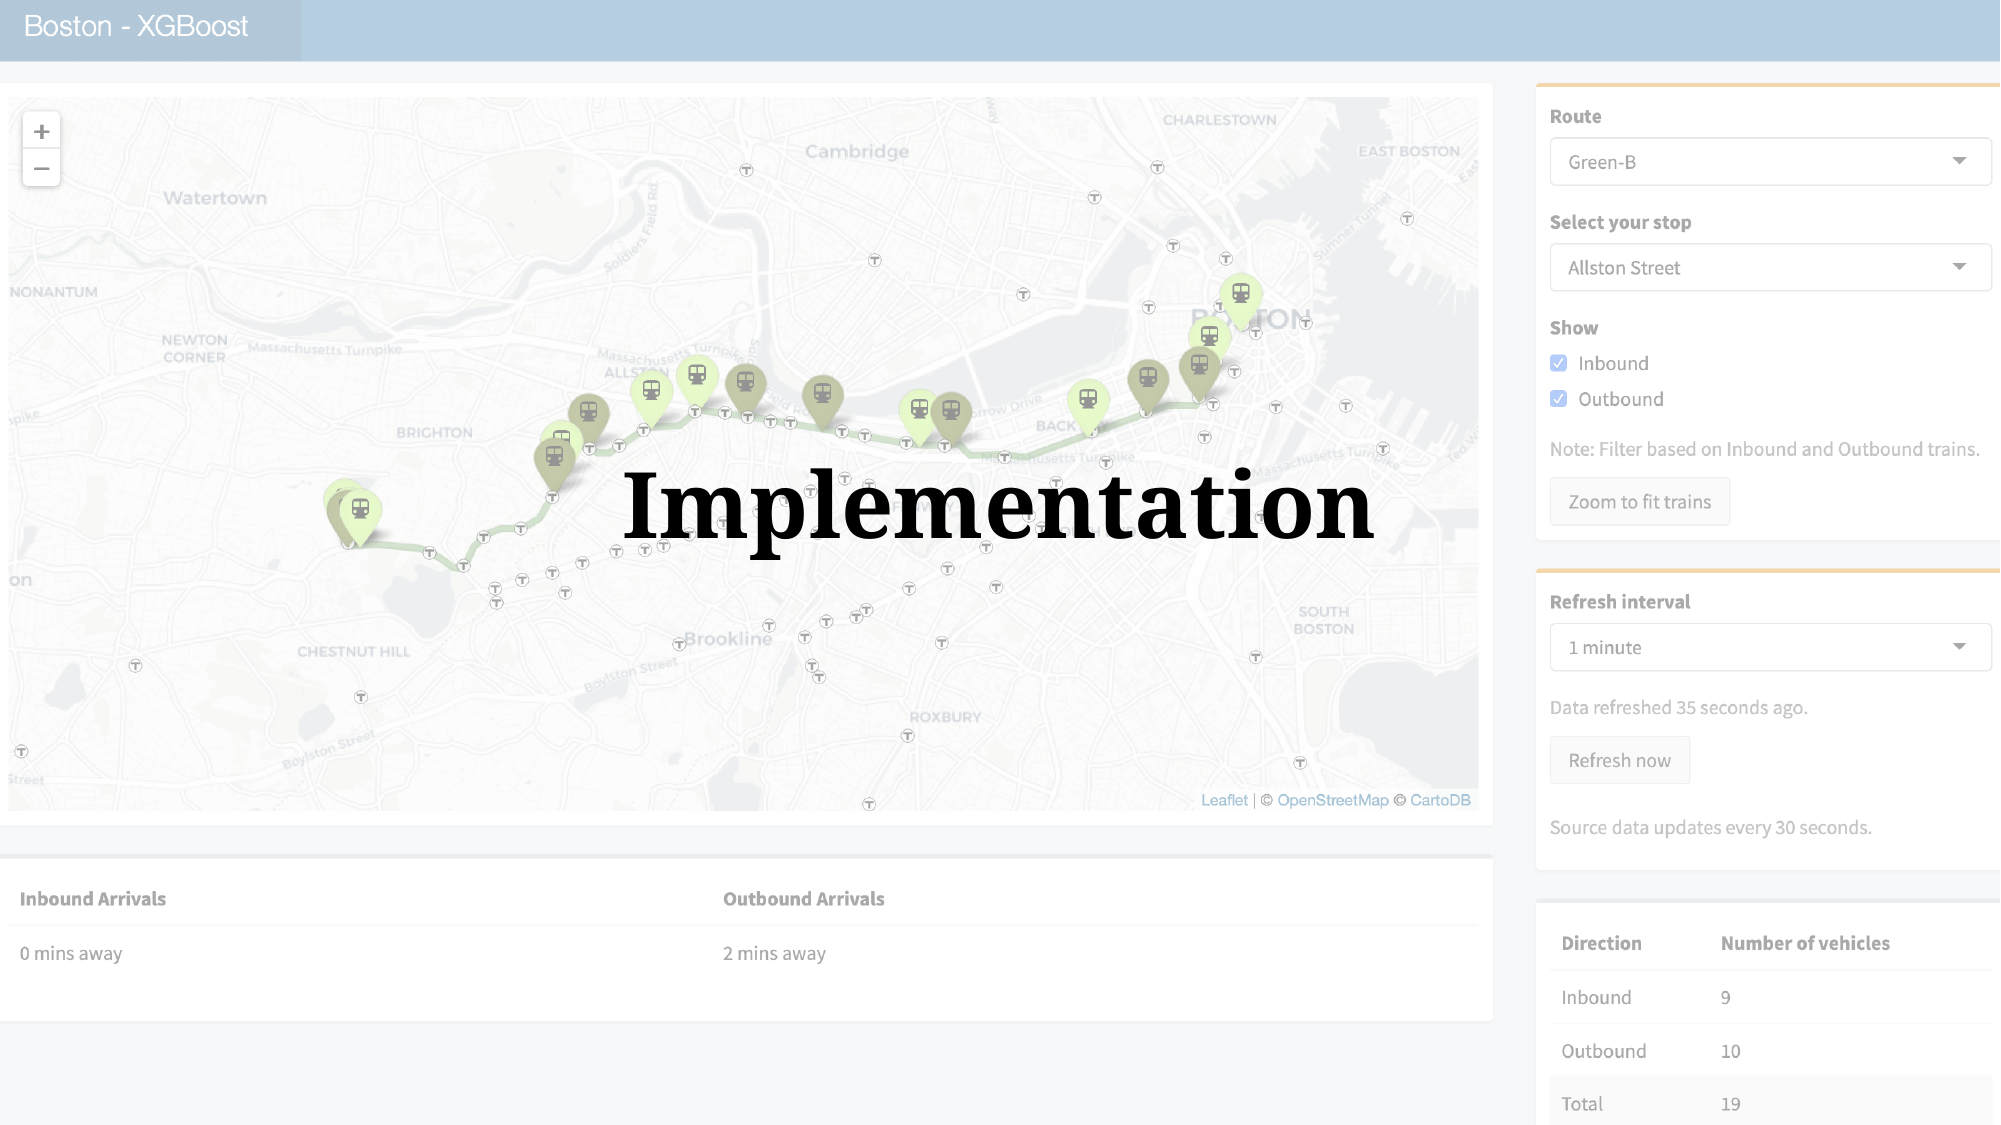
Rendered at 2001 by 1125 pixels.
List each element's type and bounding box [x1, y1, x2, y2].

list [0, 0, 2000, 1125]
